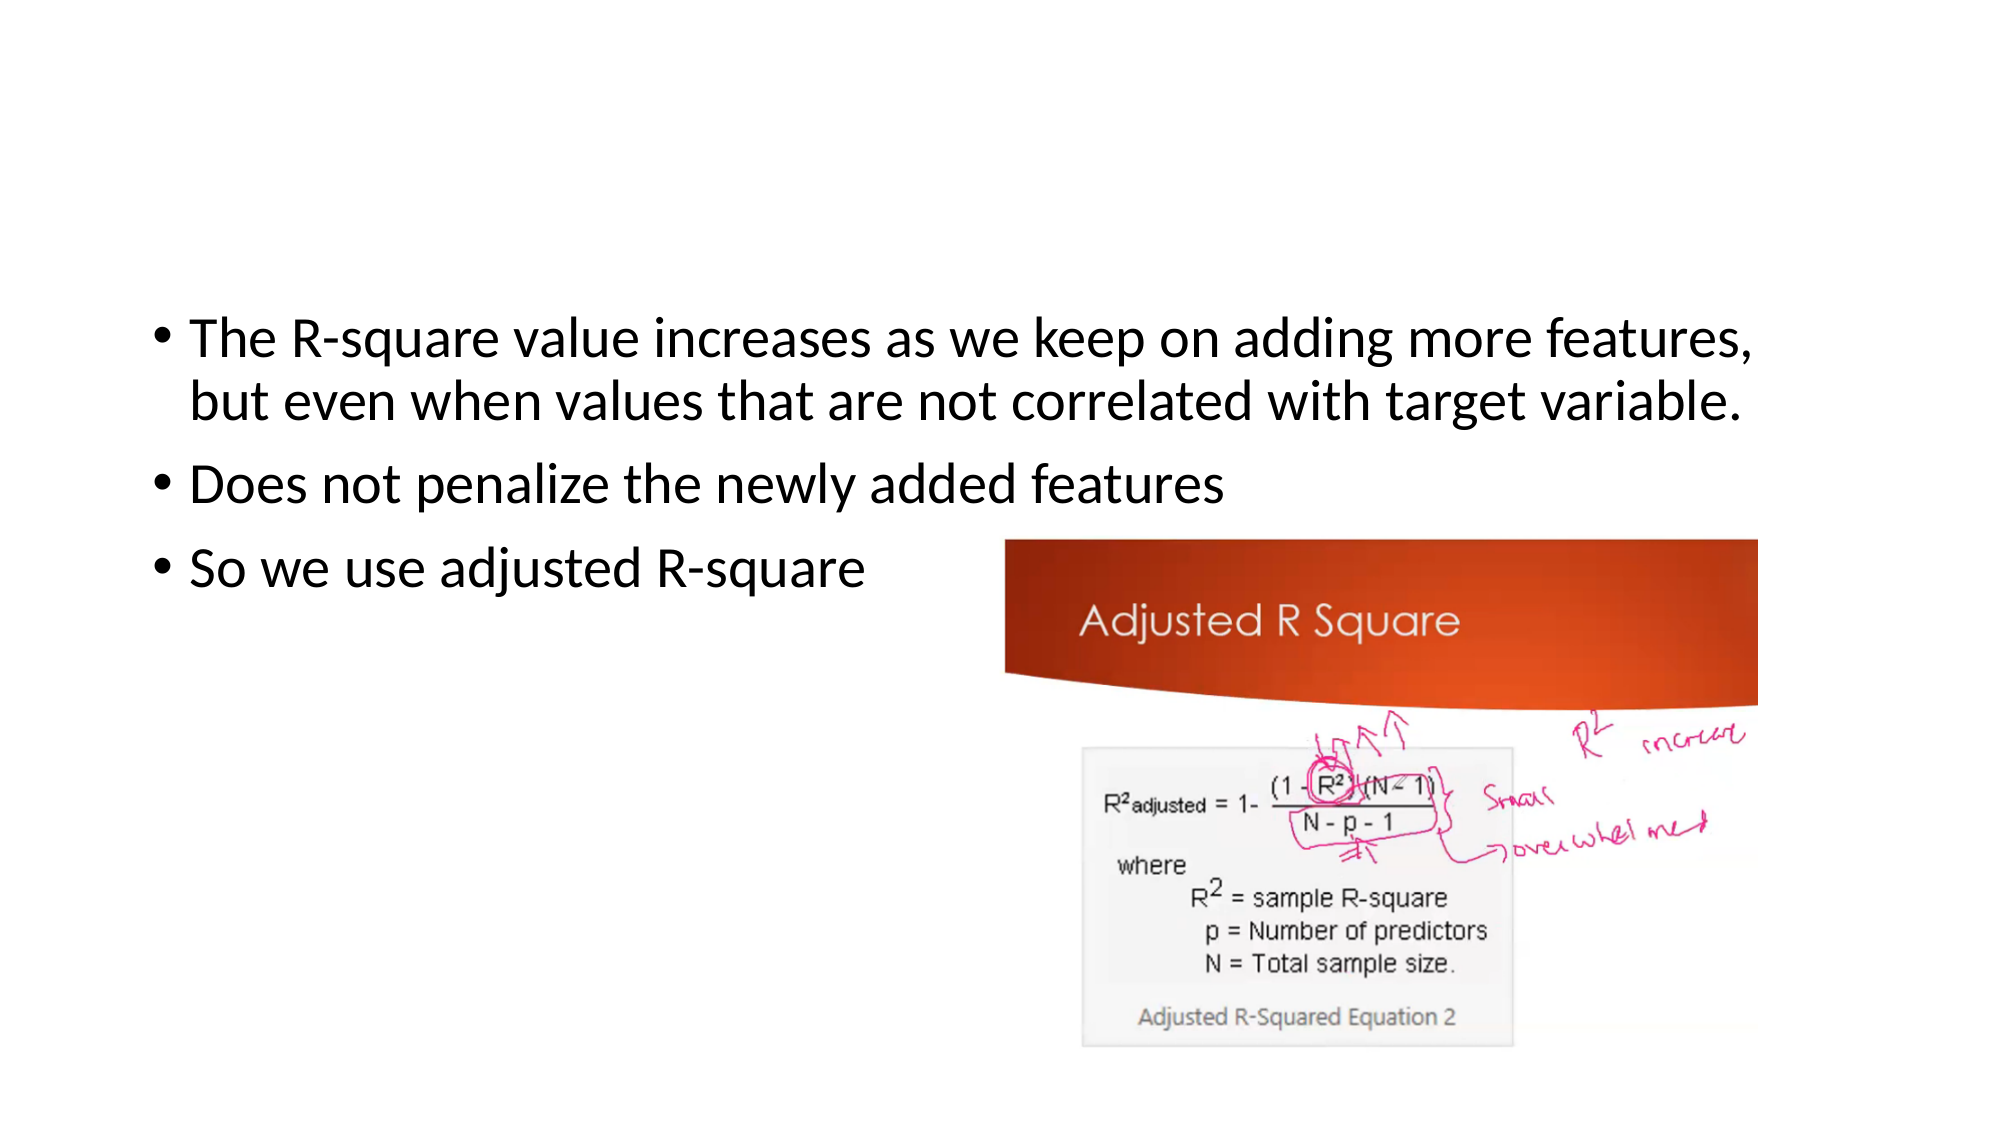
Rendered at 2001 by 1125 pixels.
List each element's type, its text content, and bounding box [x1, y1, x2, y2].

picture [999, 535, 1758, 1066]
list The R-square value increases as we keep on adding more features, but even when values that are not correlated with target variable. Does not penalize the newly added features So we use adjusted R-square [137, 299, 1863, 1014]
